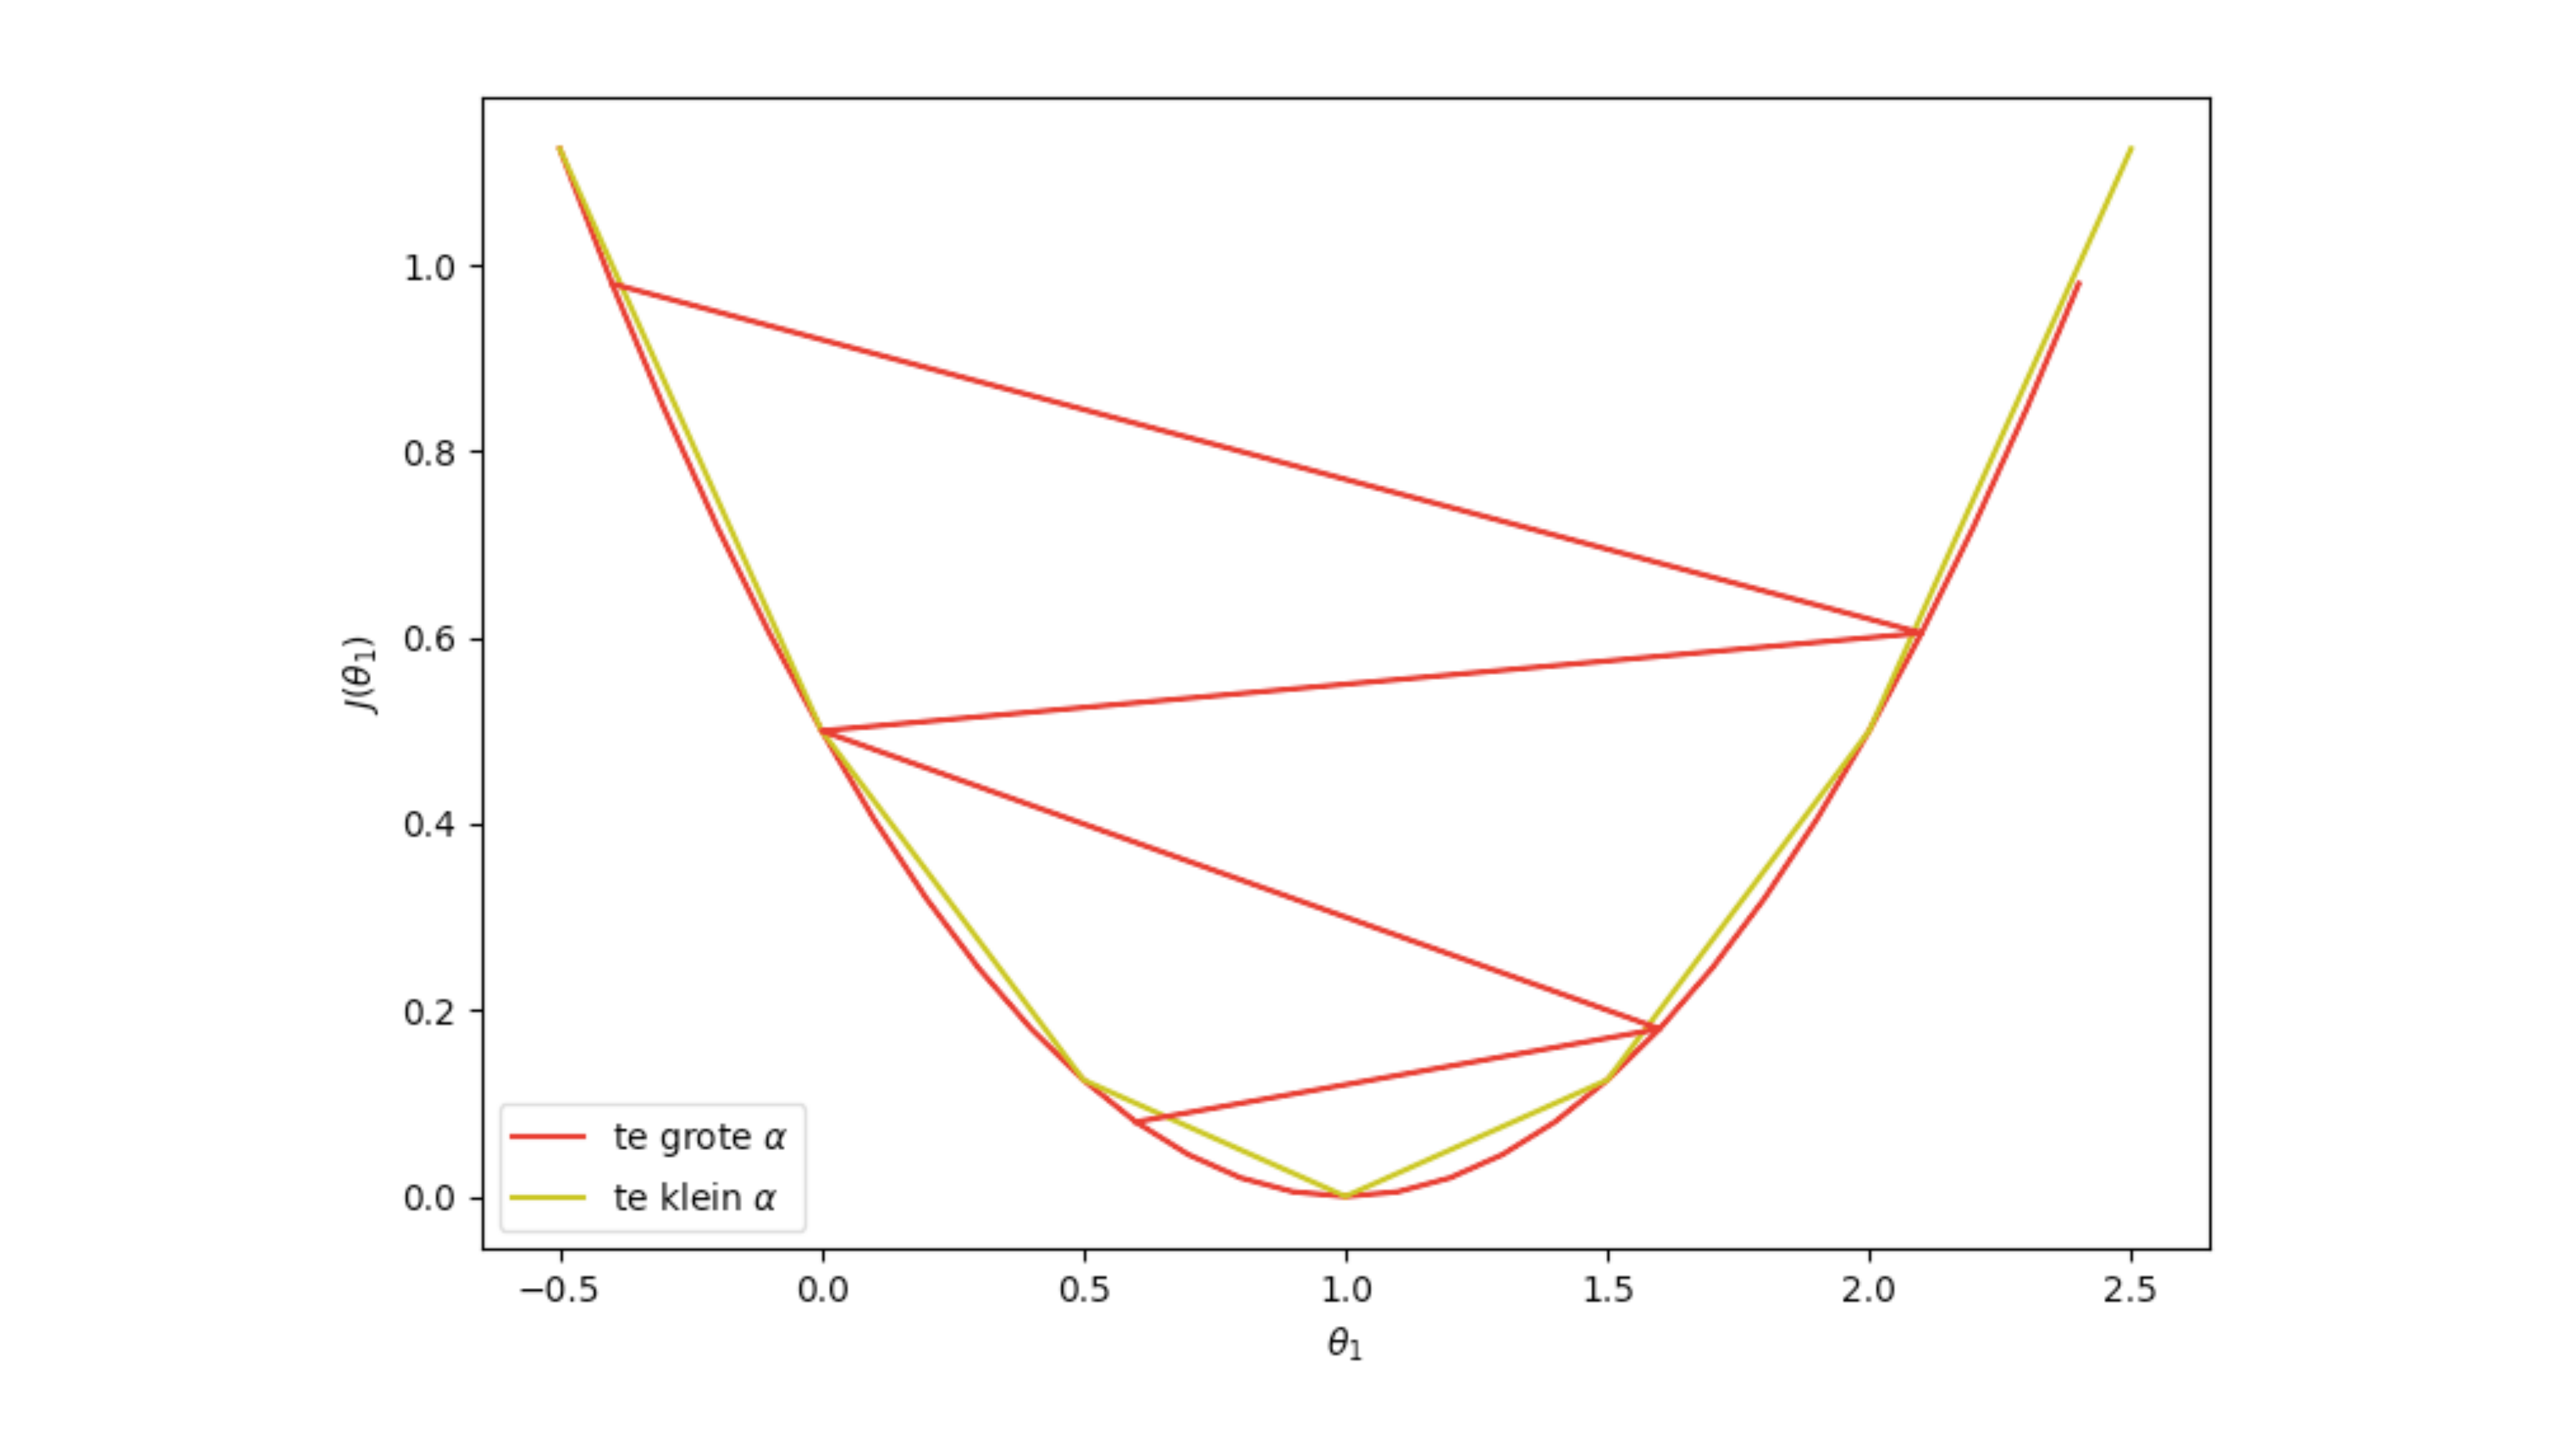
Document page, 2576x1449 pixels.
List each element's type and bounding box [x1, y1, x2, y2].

picture [325, 65, 2251, 1384]
